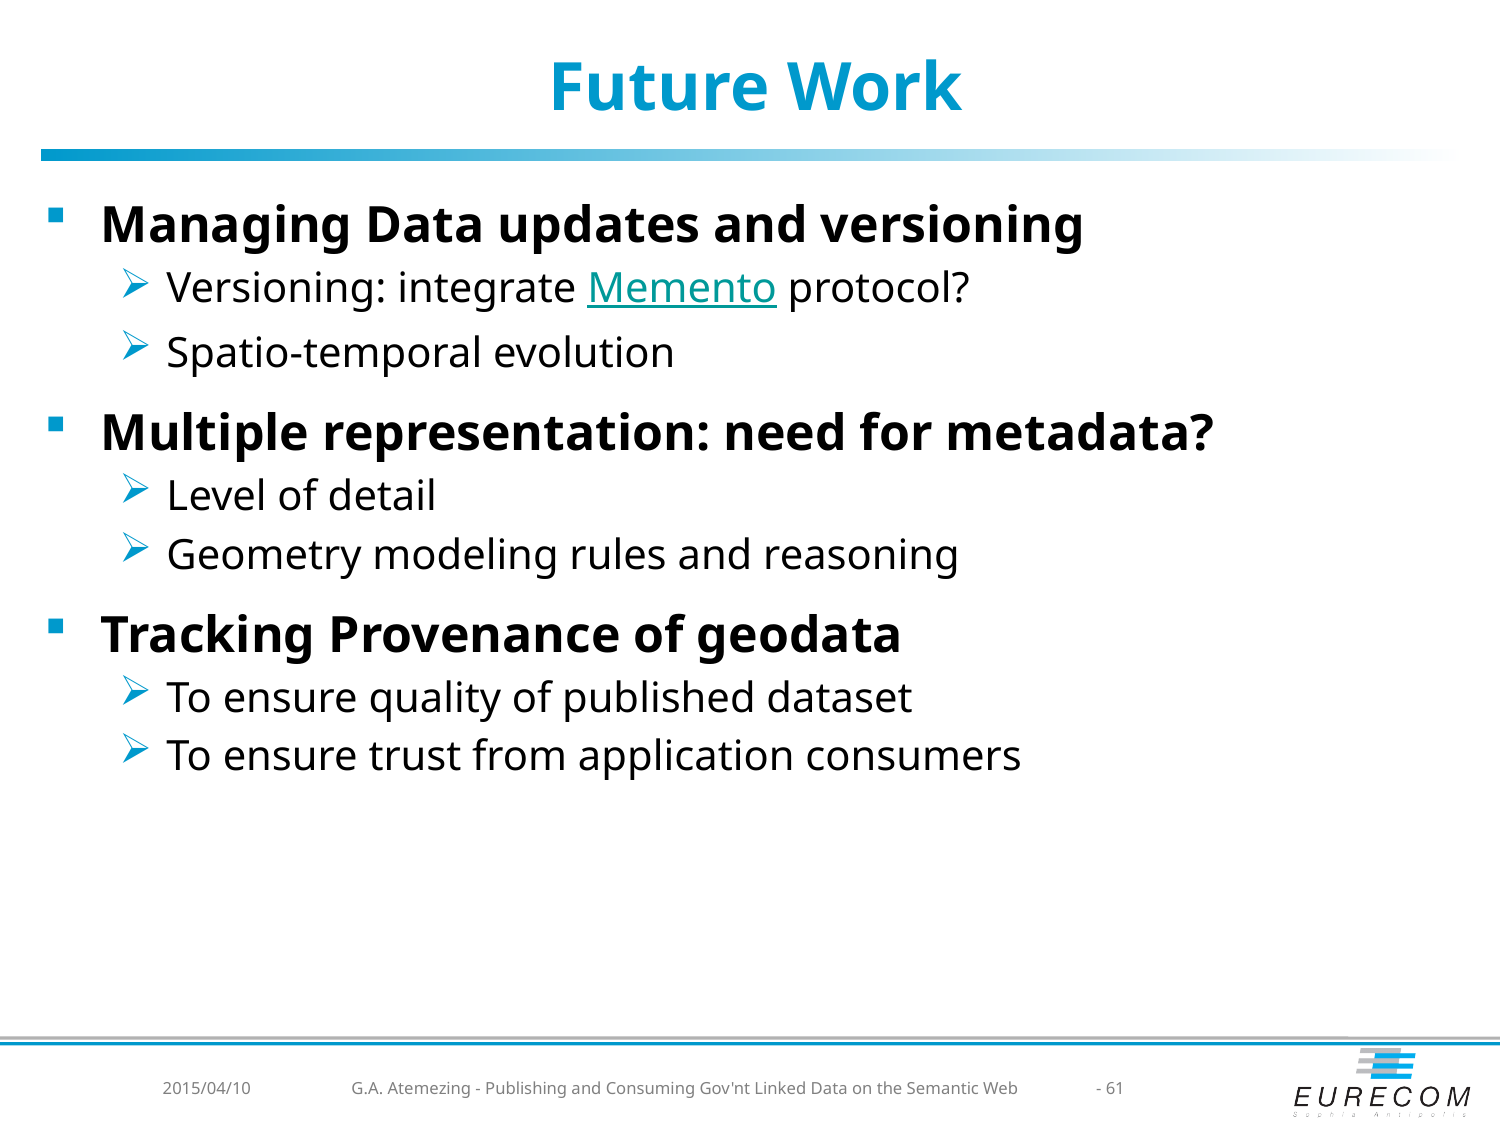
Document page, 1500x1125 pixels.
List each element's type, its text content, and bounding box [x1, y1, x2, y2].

title Future Work [52, 30, 1460, 138]
slide_number - 61 [1080, 1070, 1200, 1103]
list Managing Data updates and versioning Versioning: integrate Memento protocol? Spatio-temporal evolution Multiple representation: need for metadata? Level of detail Geometry modeling rules and reasoning Tracking Provenance of geodata To ensure quality of published dataset To ensure trust from application consumers [29, 184, 1460, 1024]
text_box [112, 208, 1388, 1035]
footer G.A. Atemezing - Publishing and Consuming Gov'nt Linked Data on the Semantic Web [336, 1070, 1069, 1107]
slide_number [147, 1070, 325, 1103]
picture [1293, 1048, 1477, 1118]
